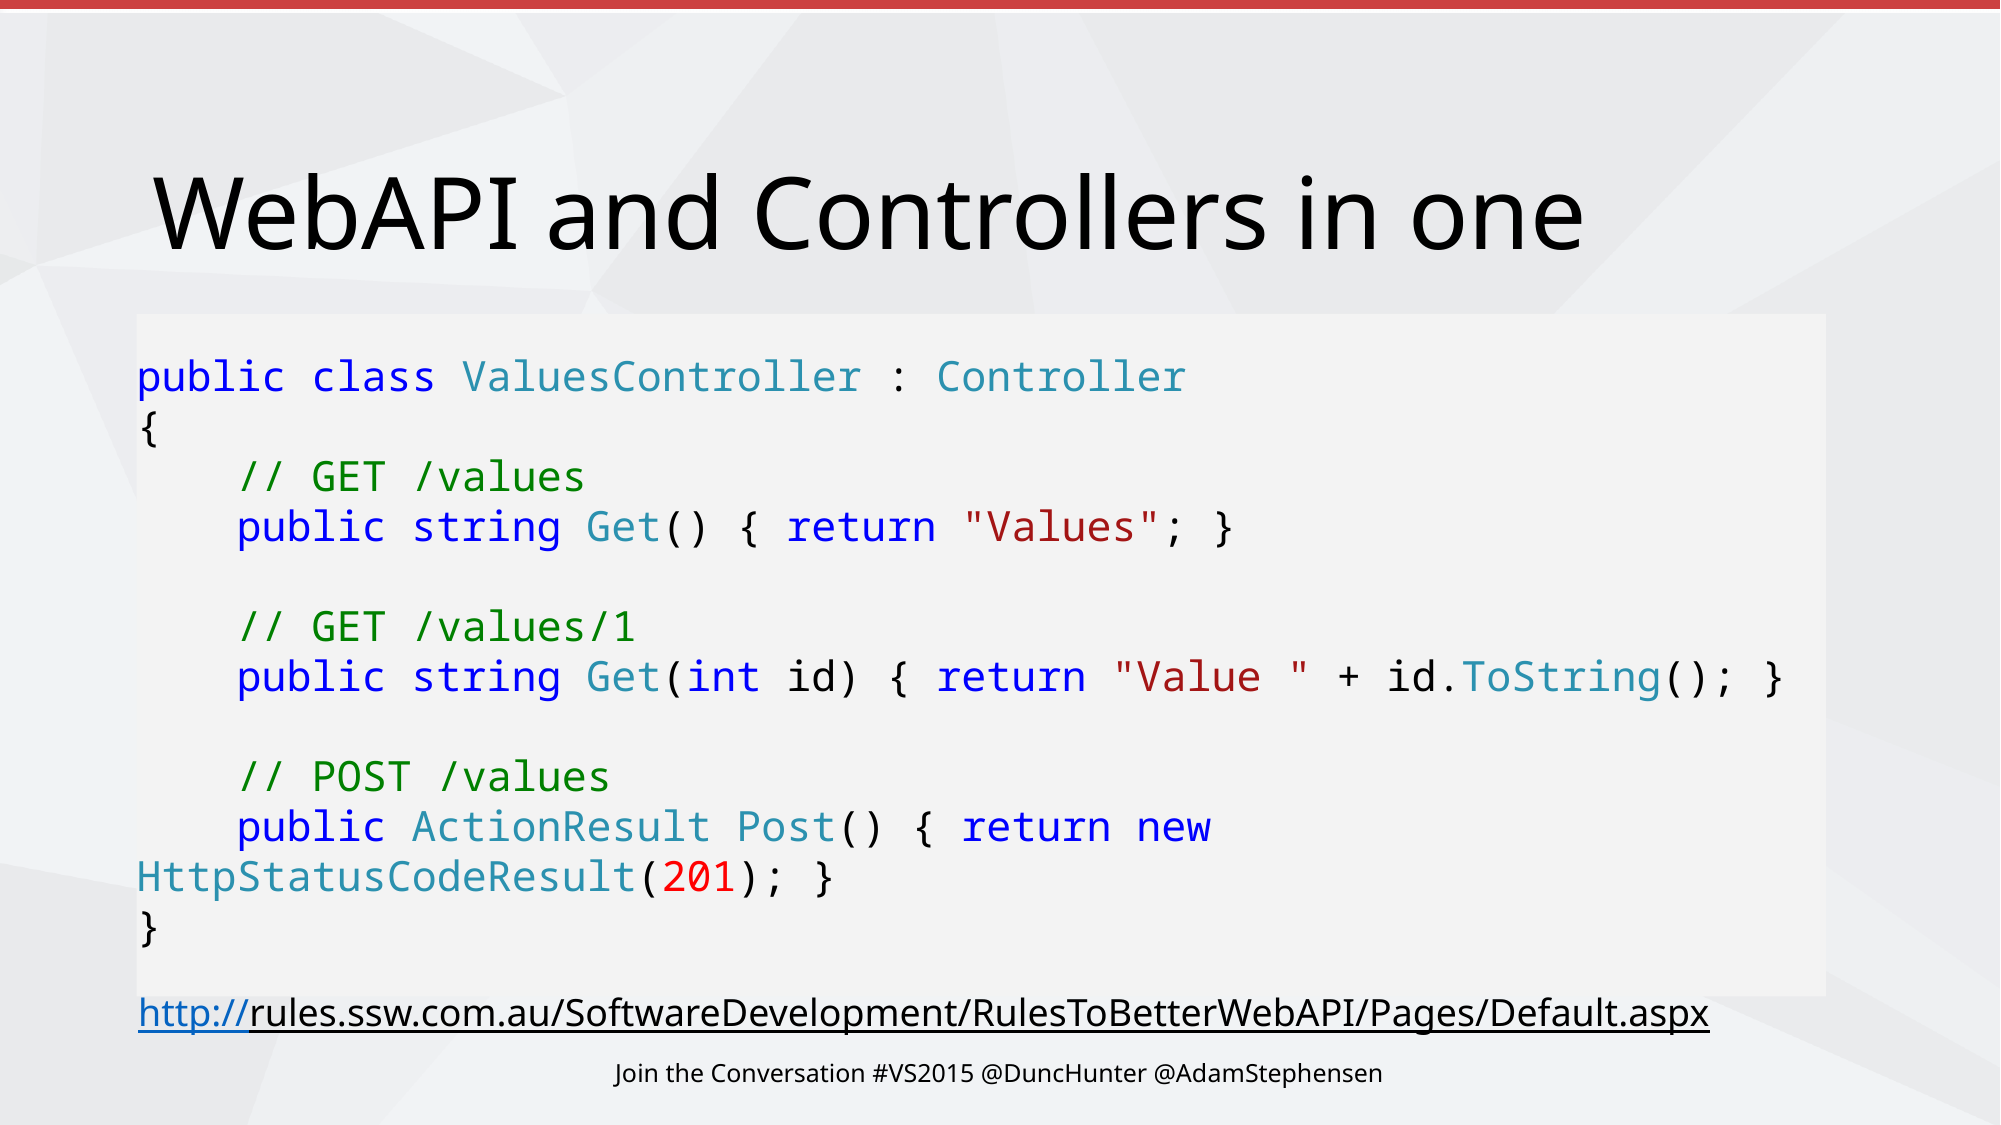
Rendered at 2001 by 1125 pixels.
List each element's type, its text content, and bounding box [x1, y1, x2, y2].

text_box http://rules.ssw.com.au/SoftwareDevelopment/RulesToBetterWebAPI/Pages/Default.aspx [123, 982, 1792, 1042]
list public class ValuesController : Controller { // GET /values public string Get() { return "Values"; } // GET /values/1 public string Get(int id) { return "Value " + id.ToString(); } // POST /values public ActionResult Post() { return new HttpStatusCodeResult(201); } } [136, 313, 1826, 997]
title WebAPI and Controllers in one [123, 60, 1877, 278]
footer Join the Conversation #VS2015 @DuncHunter @AdamStephensen [123, 1042, 1877, 1103]
